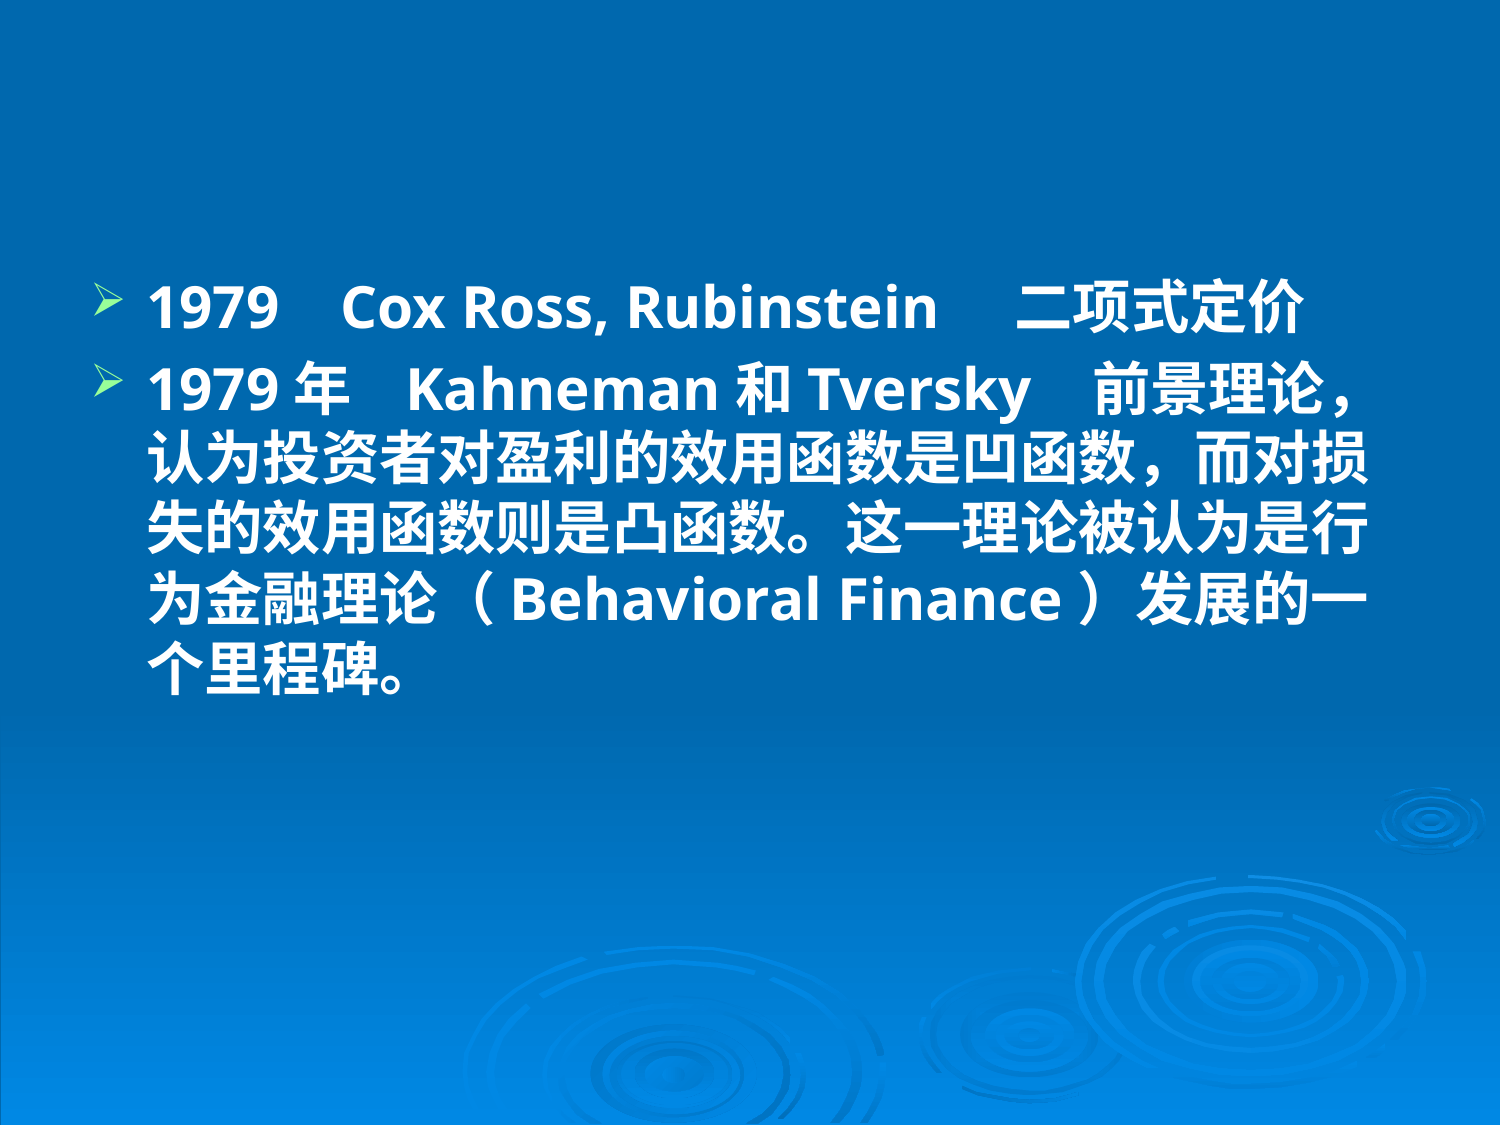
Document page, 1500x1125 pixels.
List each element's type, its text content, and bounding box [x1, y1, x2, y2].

list 1979 Cox Ross, Rubinstein 二项式定价 1979年 Kahneman和Tversky 前景理论，认为投资者对盈利的效用函数是凹函数，而对损失的效用函数则是凸函数。这一理论被认为是行为金融理论（Behavioral Finance）发展的一个里程碑。 [74, 262, 1426, 1006]
